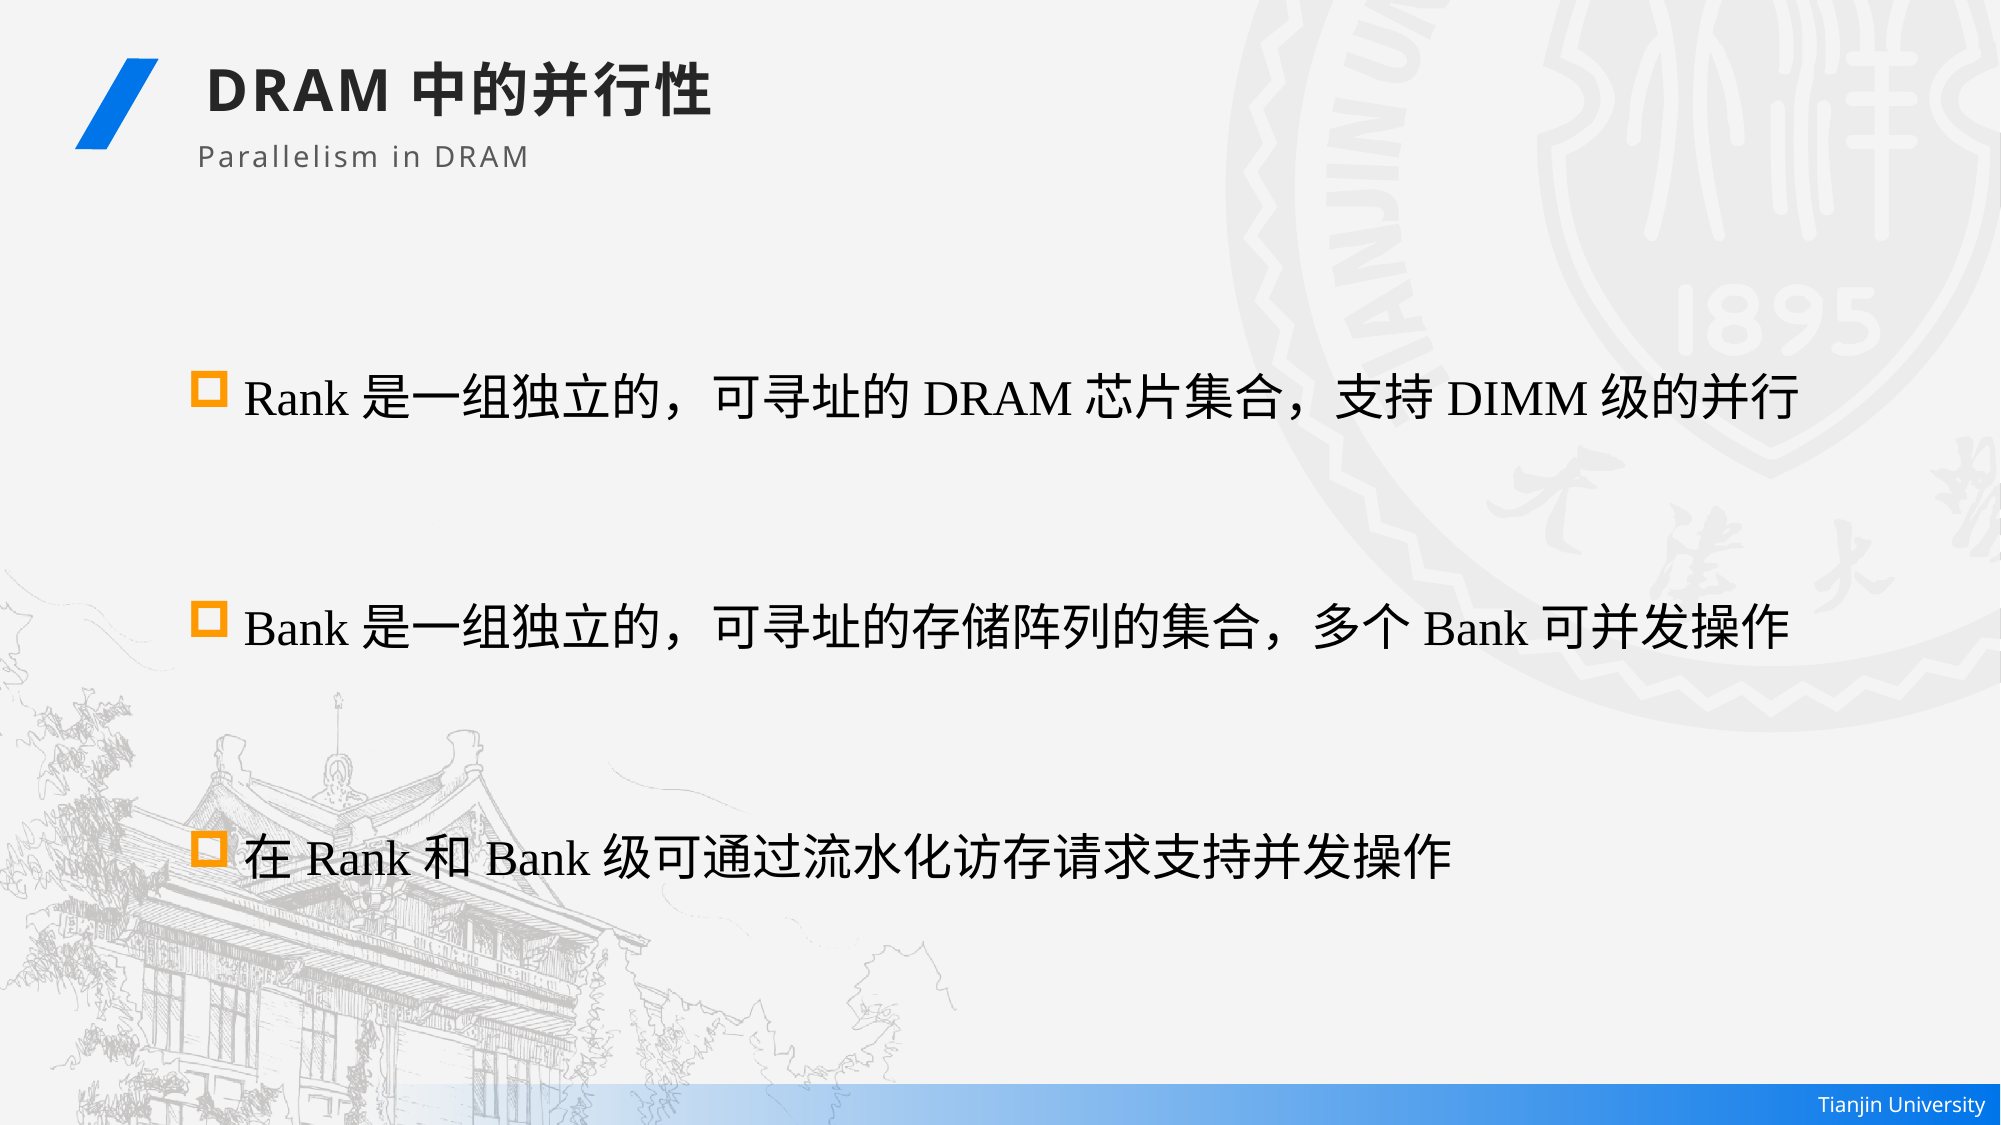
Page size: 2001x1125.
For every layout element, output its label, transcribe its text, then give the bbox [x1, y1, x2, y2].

text_box [74, 58, 148, 150]
text_box Rank是一组独立的，可寻址的DRAM芯片集合，支持DIMM级的并行 Bank是一组独立的，可寻址的存储阵列的集合，多个Bank可并发操作 在Rank和Bank级可通过流水化访存请求支持并发操作 [172, 328, 1826, 893]
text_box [148, 45, 723, 182]
